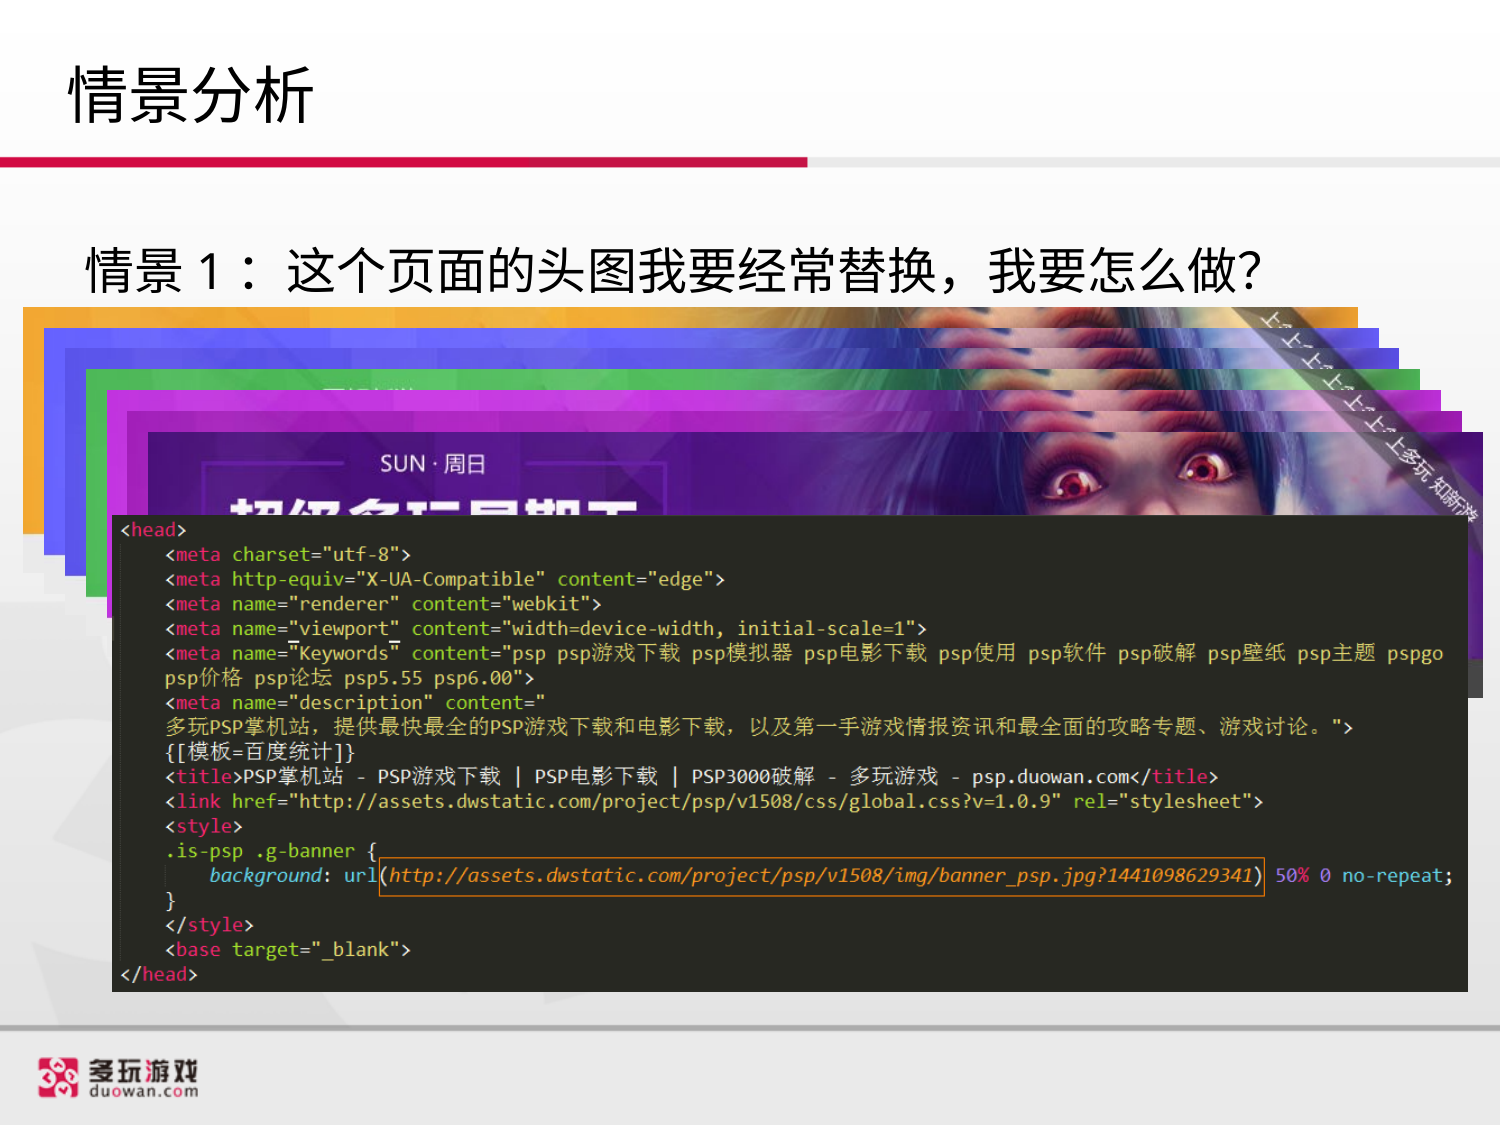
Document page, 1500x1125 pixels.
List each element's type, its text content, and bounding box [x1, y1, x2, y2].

title 情景分析 [58, 0, 1410, 188]
picture [0, 0, 1500, 1125]
text_box 情景1：这个页面的头图我要经常替换，我要怎么做？ [76, 231, 1424, 307]
